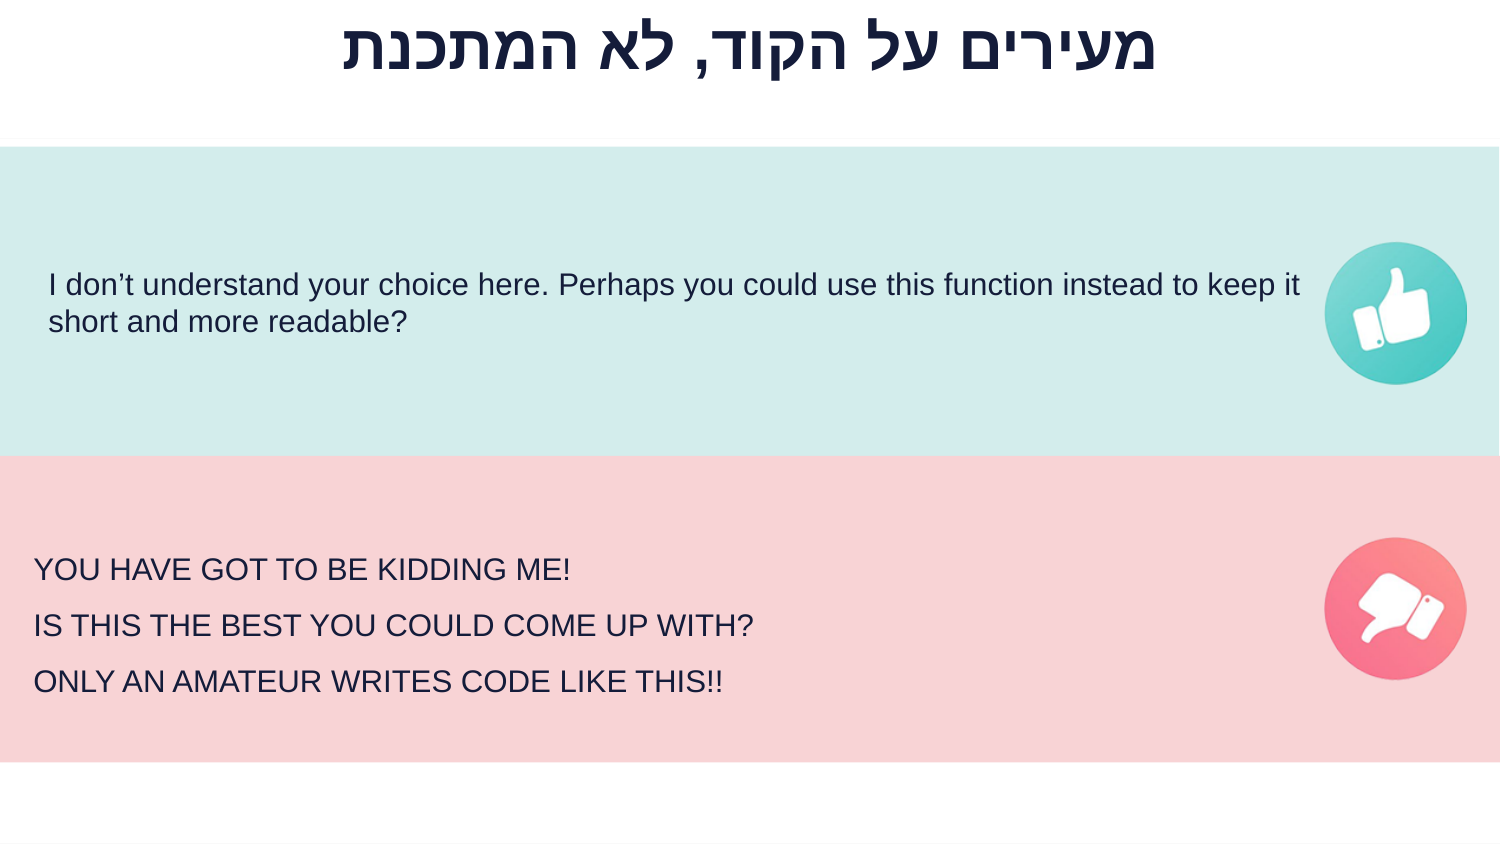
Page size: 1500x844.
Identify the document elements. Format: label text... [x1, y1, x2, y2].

text_box [0, 0, 1500, 141]
picture [1337, 537, 1467, 681]
title מעירים על הקוד, לא המתכנת [104, 7, 1399, 139]
list YOU HAVE GOT TO BE KIDDING ME! IS THIS THE BEST YOU COULD COME UP WITH? ONLY AN AMATEUR WRITES CODE LIKE THIS!! [33, 488, 1337, 741]
picture [1337, 241, 1467, 385]
text_box [0, 760, 1500, 844]
list I don’t understand your choice here. Perhaps you could use this function instead to keep it short and more readable? [33, 179, 1337, 424]
